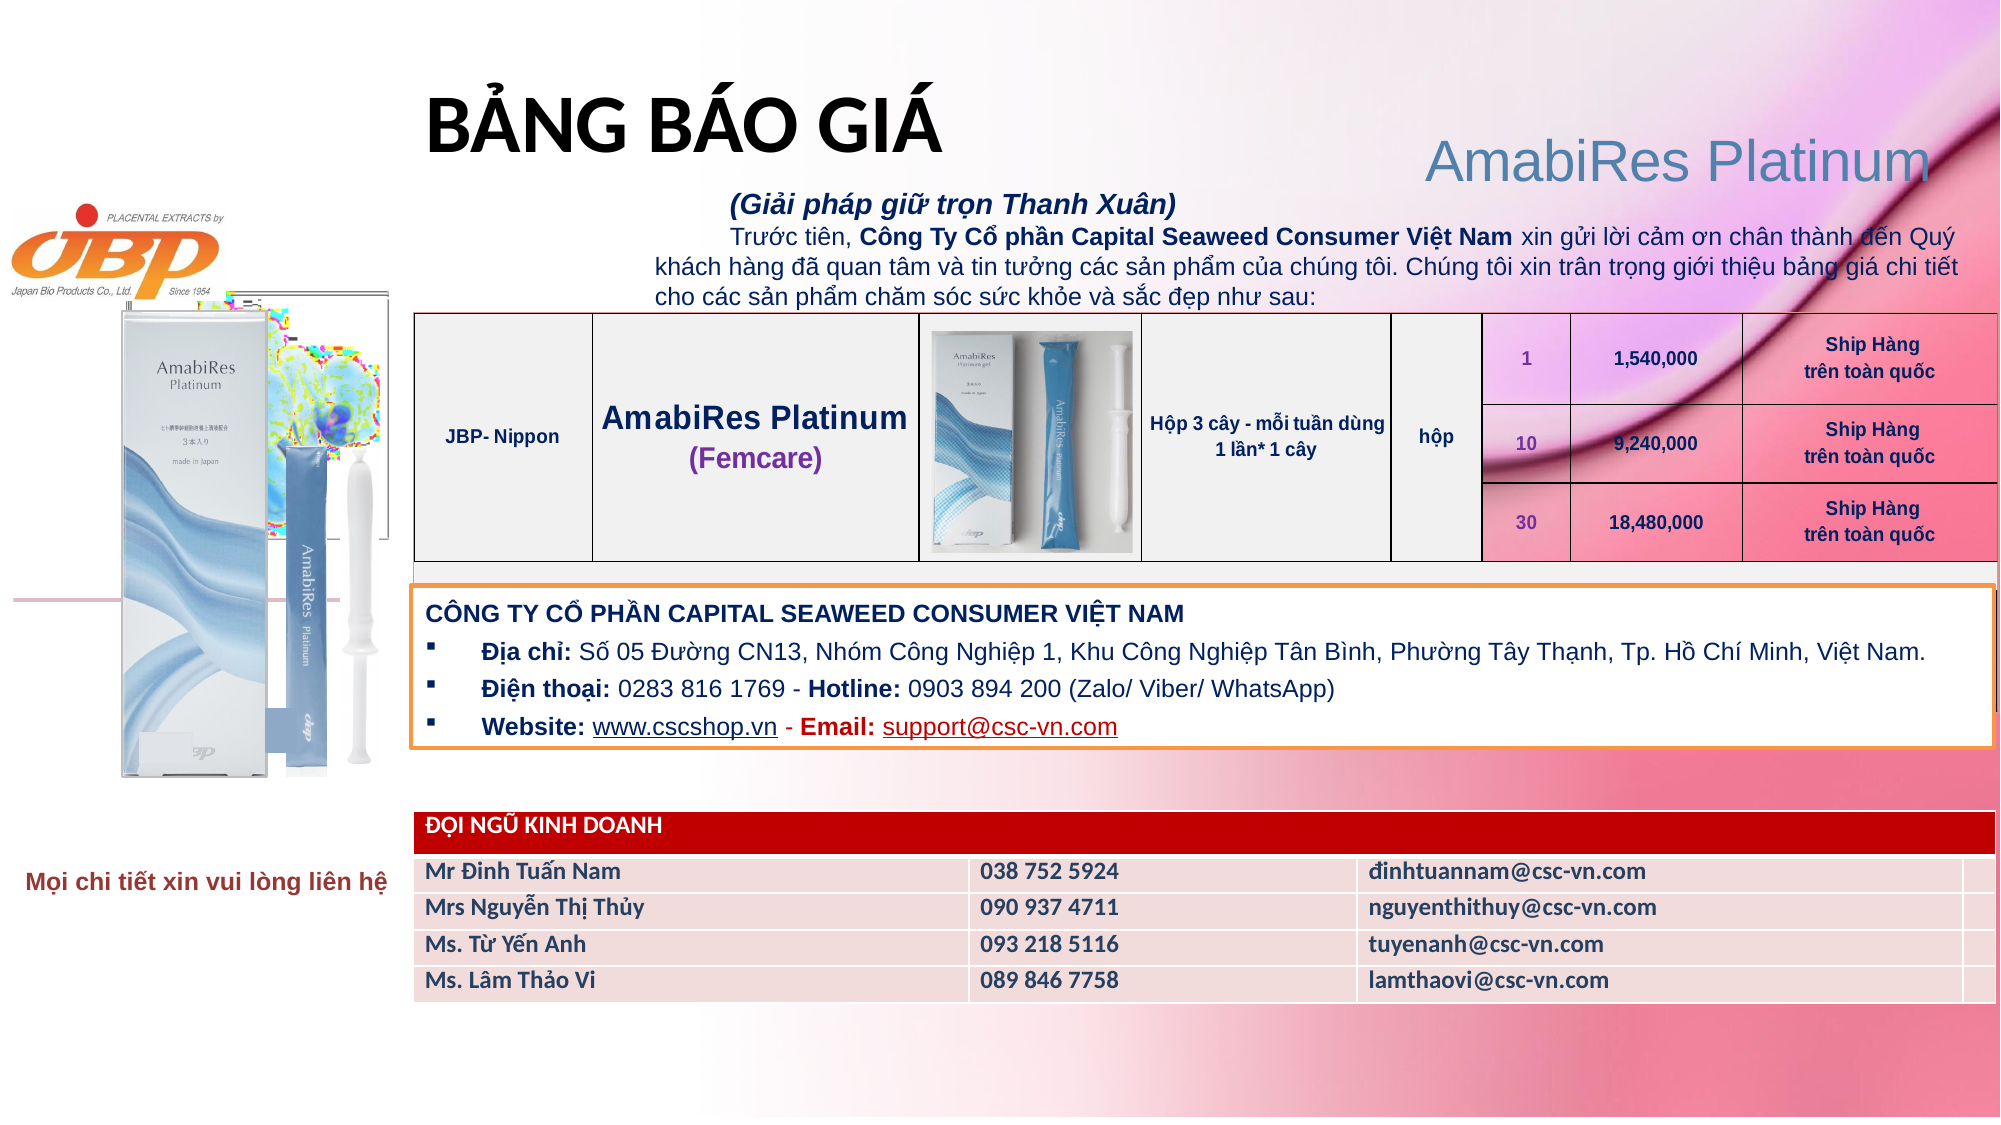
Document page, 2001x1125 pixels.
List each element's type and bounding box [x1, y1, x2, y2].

text_box [10, 202, 390, 778]
text_box [15, 0, 2000, 1117]
picture [413, 312, 1999, 713]
